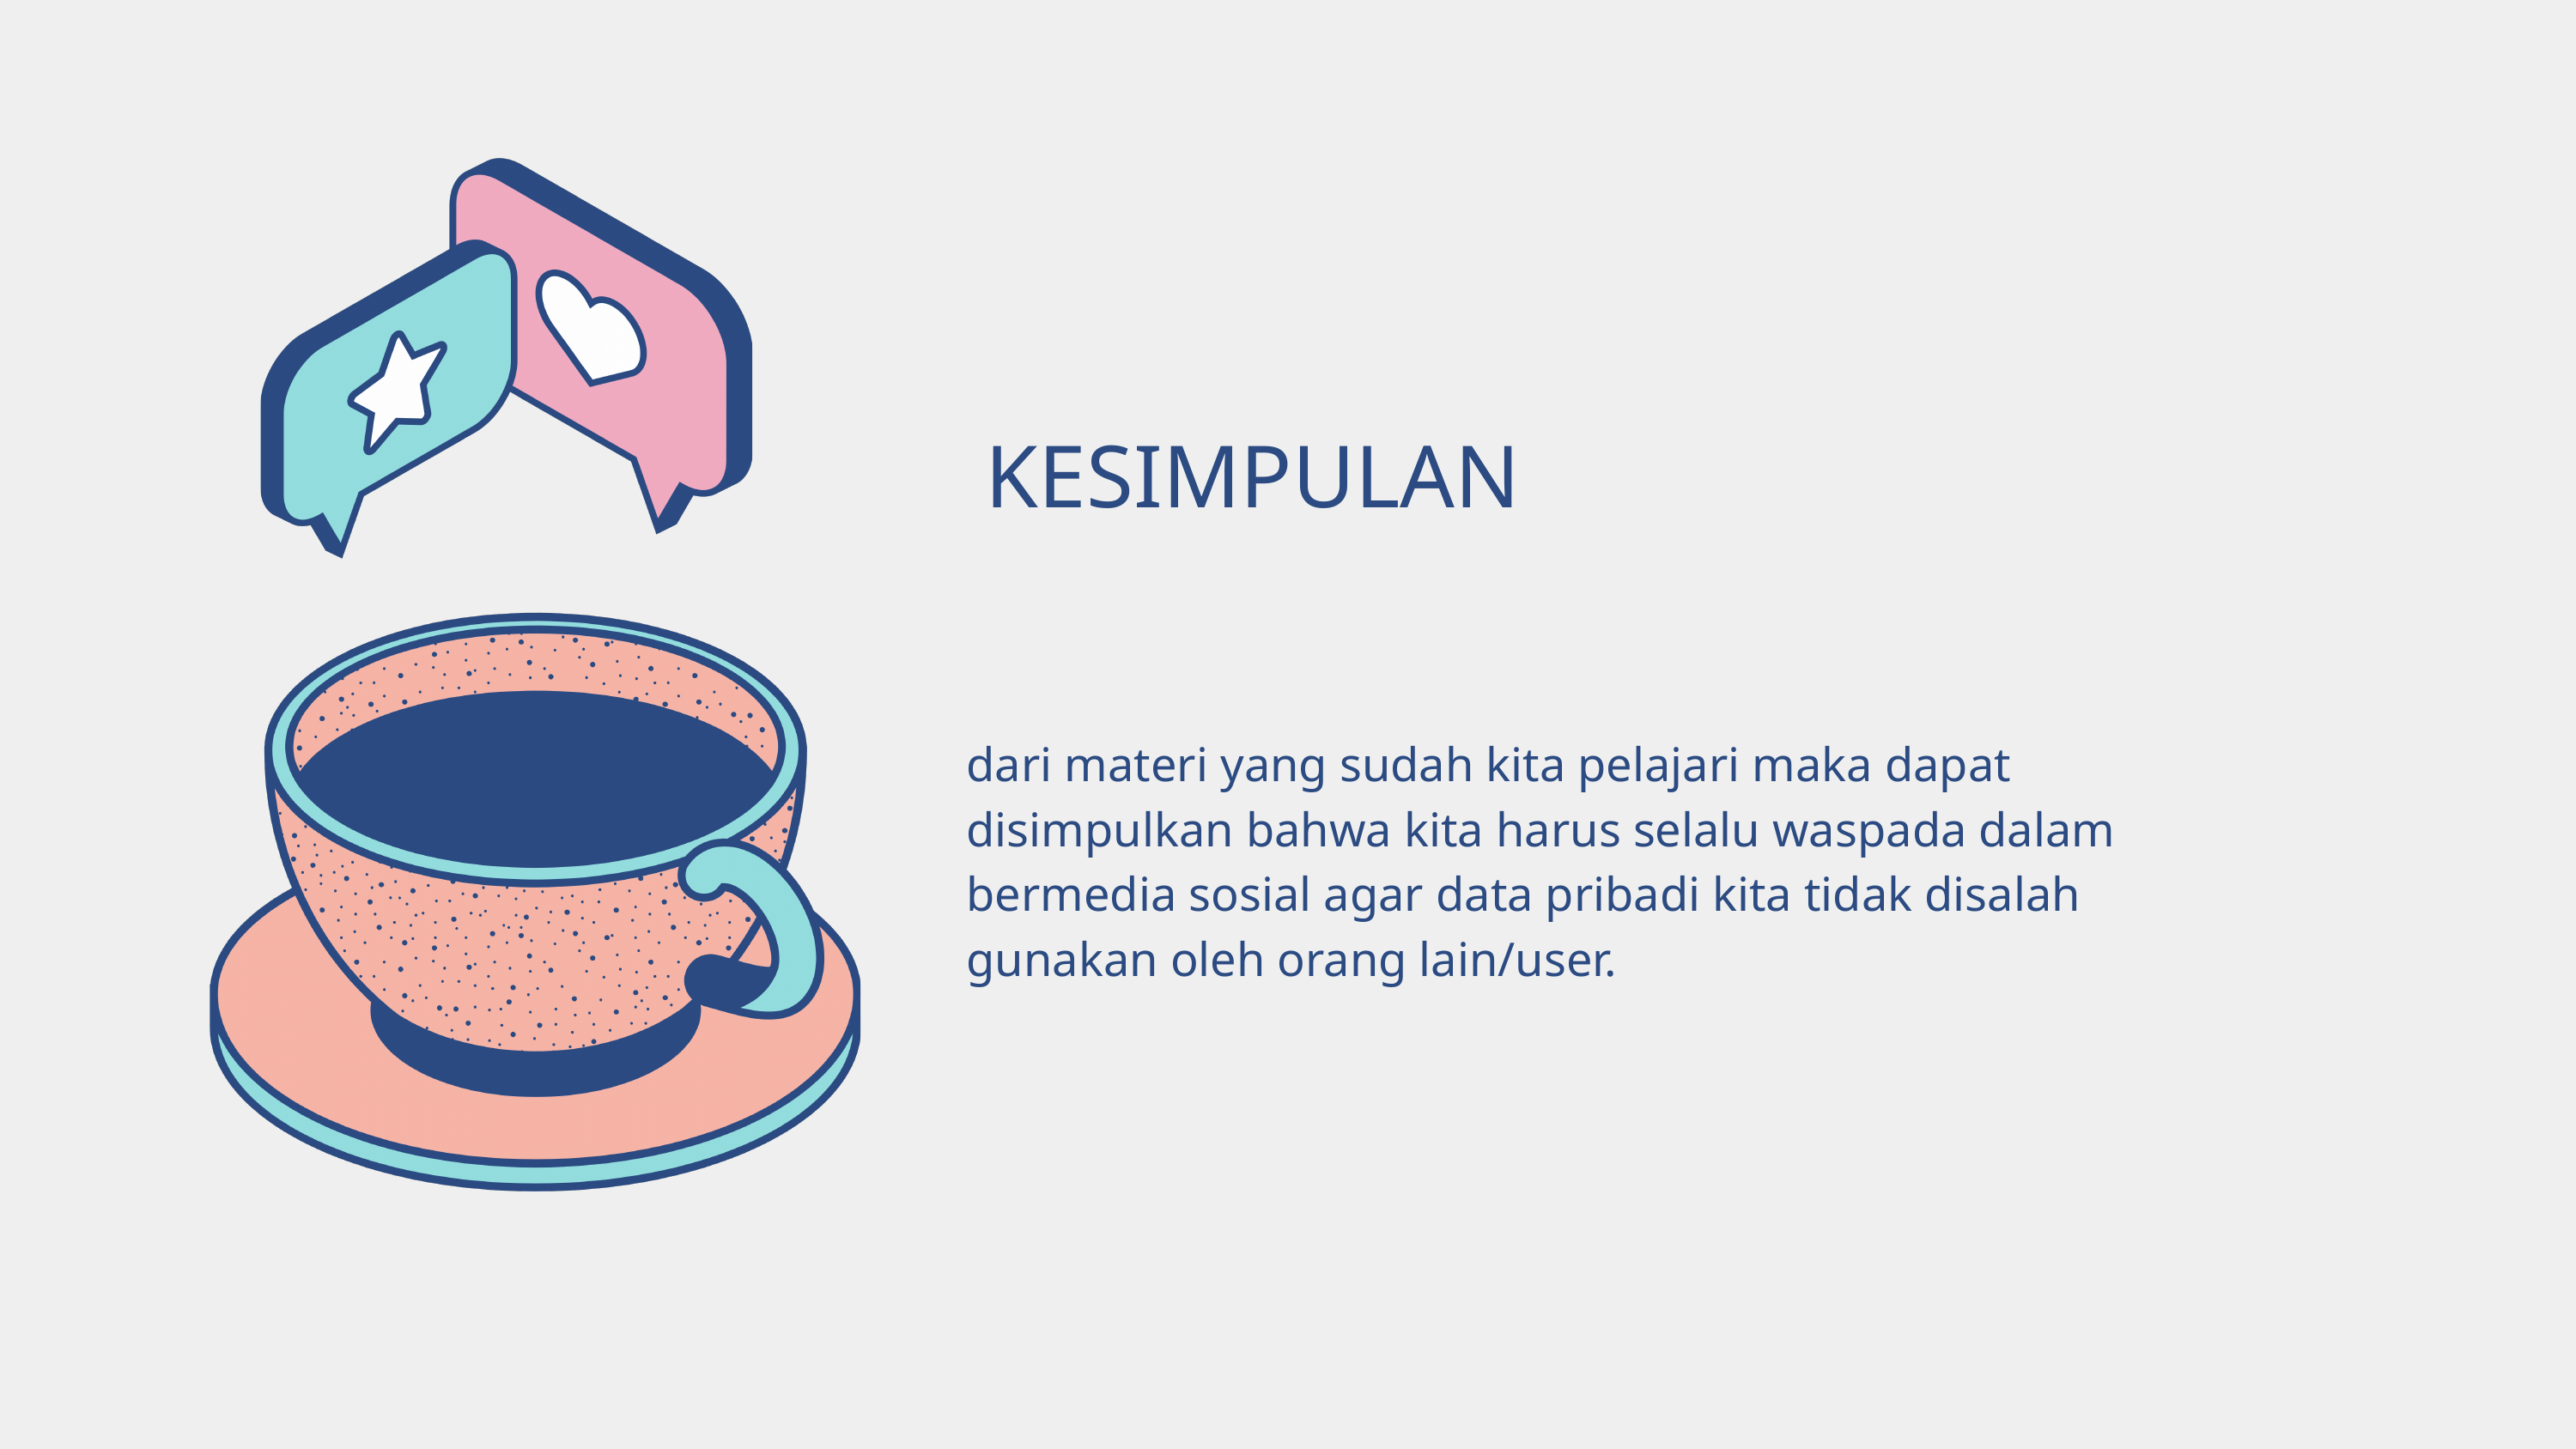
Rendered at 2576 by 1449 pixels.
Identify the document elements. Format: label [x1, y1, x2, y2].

text_box [260, 155, 753, 560]
text_box [210, 611, 861, 1191]
text_box [966, 415, 2294, 980]
